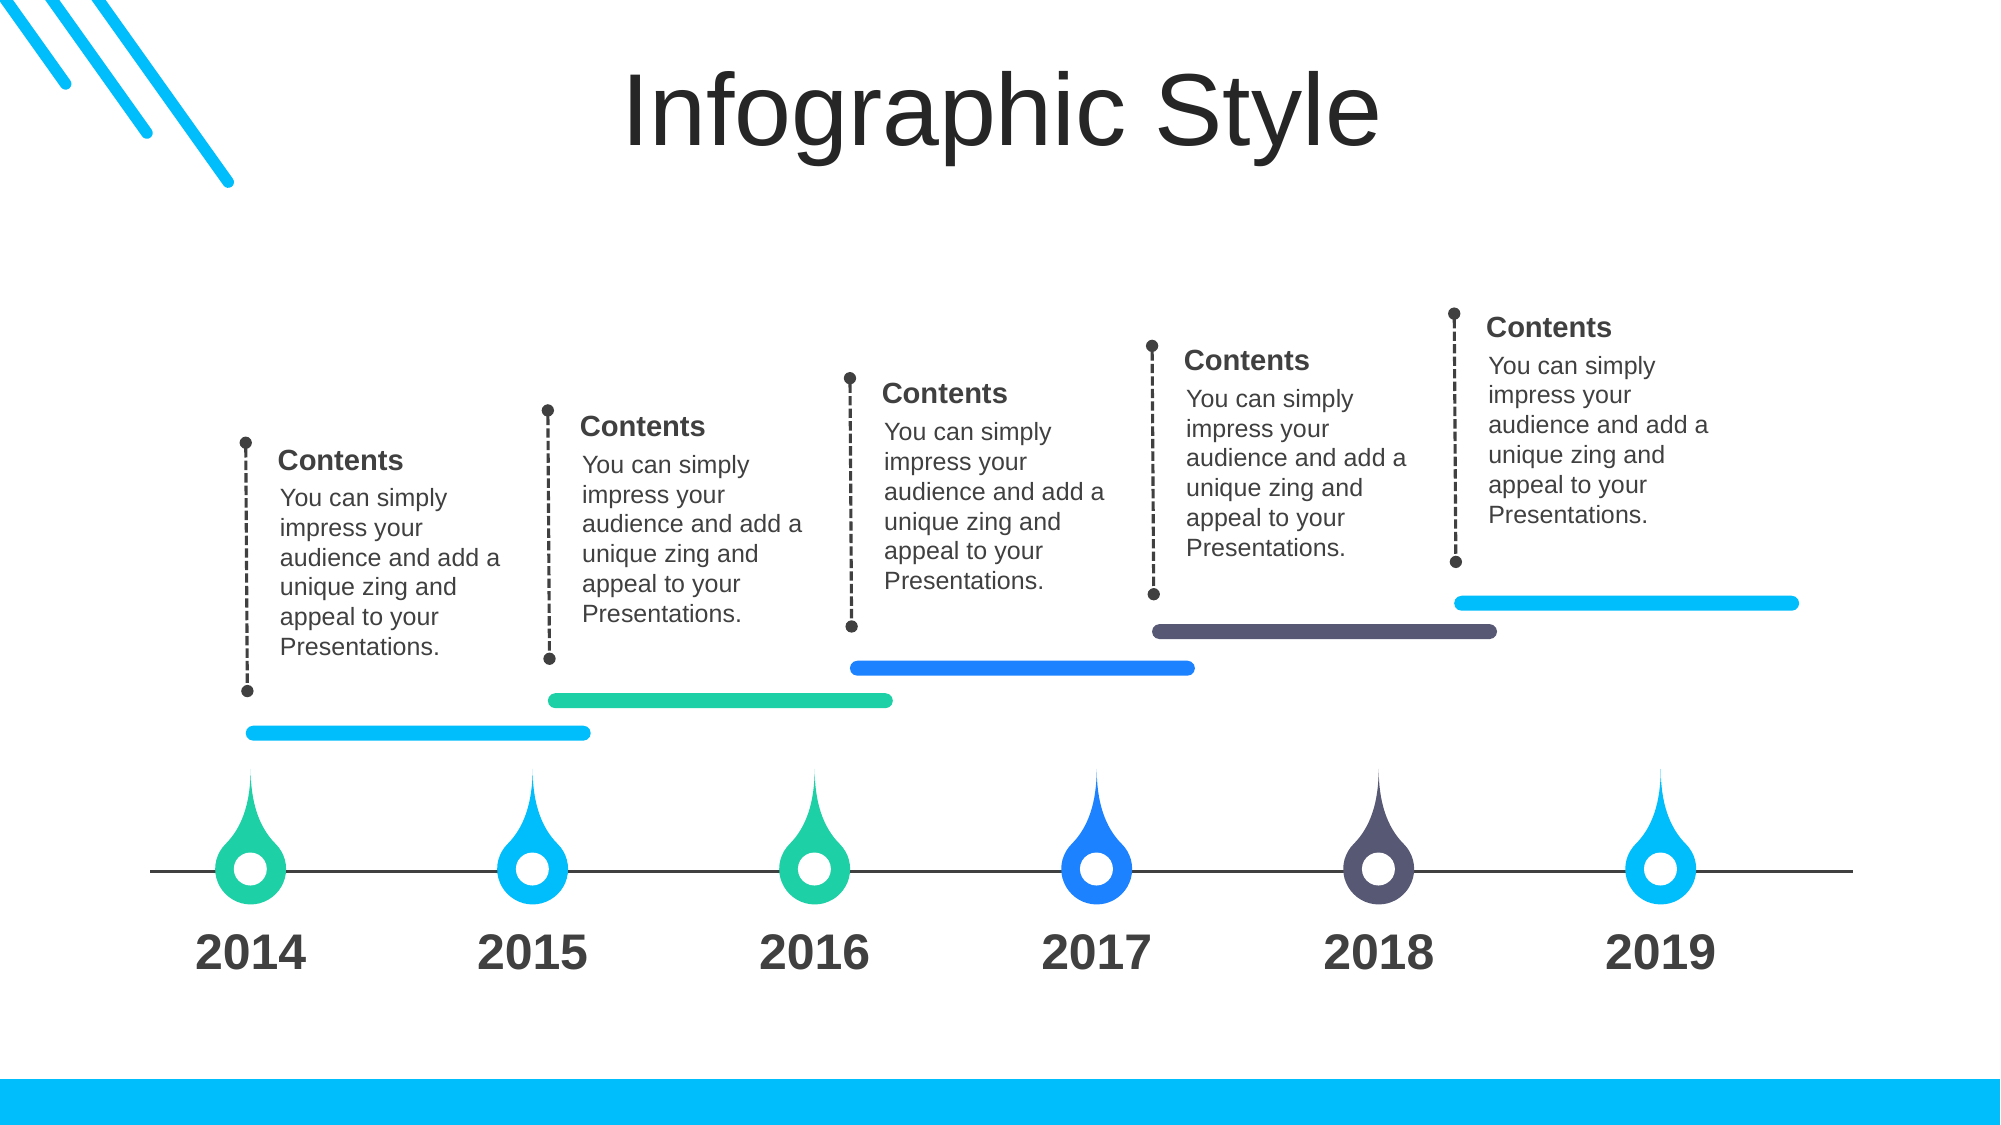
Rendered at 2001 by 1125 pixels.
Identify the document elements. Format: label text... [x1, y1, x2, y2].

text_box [1006, 833, 1187, 980]
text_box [1288, 833, 1469, 980]
text_box [1150, 623, 1499, 641]
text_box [1166, 334, 1431, 572]
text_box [1570, 833, 1751, 980]
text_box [160, 833, 341, 980]
text_box [546, 692, 894, 710]
text_box [1453, 594, 1801, 612]
text_box [848, 659, 1196, 677]
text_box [864, 367, 1128, 605]
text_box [562, 400, 826, 638]
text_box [1468, 301, 1733, 539]
list Infographic Style [53, 55, 1952, 175]
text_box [724, 833, 905, 980]
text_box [442, 833, 623, 980]
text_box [260, 433, 524, 671]
text_box [244, 724, 592, 742]
